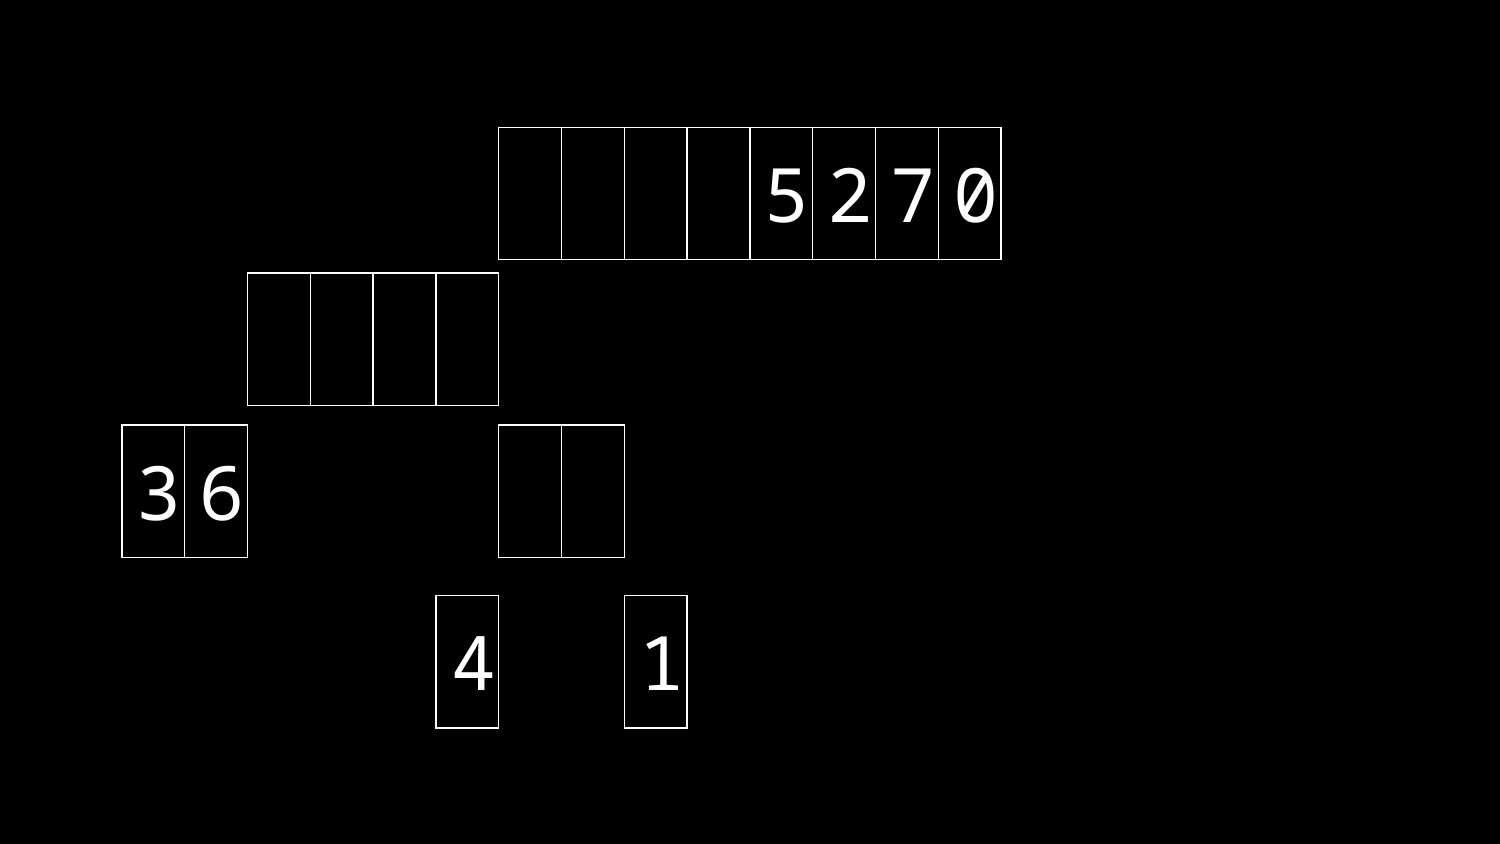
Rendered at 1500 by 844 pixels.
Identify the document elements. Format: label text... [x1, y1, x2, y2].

table_header [688, 128, 749, 259]
table_header [248, 274, 310, 405]
table_header 5 [751, 128, 812, 259]
table_header [311, 274, 372, 405]
table_header 3 [123, 426, 184, 557]
table_header [625, 128, 686, 259]
table_header 7 [876, 128, 938, 259]
table_header [562, 128, 624, 259]
table_header 0 [939, 128, 1000, 259]
table_header [374, 274, 435, 405]
table_header 2 [813, 128, 875, 259]
table_header [499, 426, 561, 557]
table_header 1 [625, 596, 686, 727]
table_header [437, 274, 498, 405]
table_header [562, 426, 624, 557]
table_header 6 [185, 426, 247, 557]
table_header 4 [437, 596, 498, 727]
table_header [499, 128, 561, 259]
